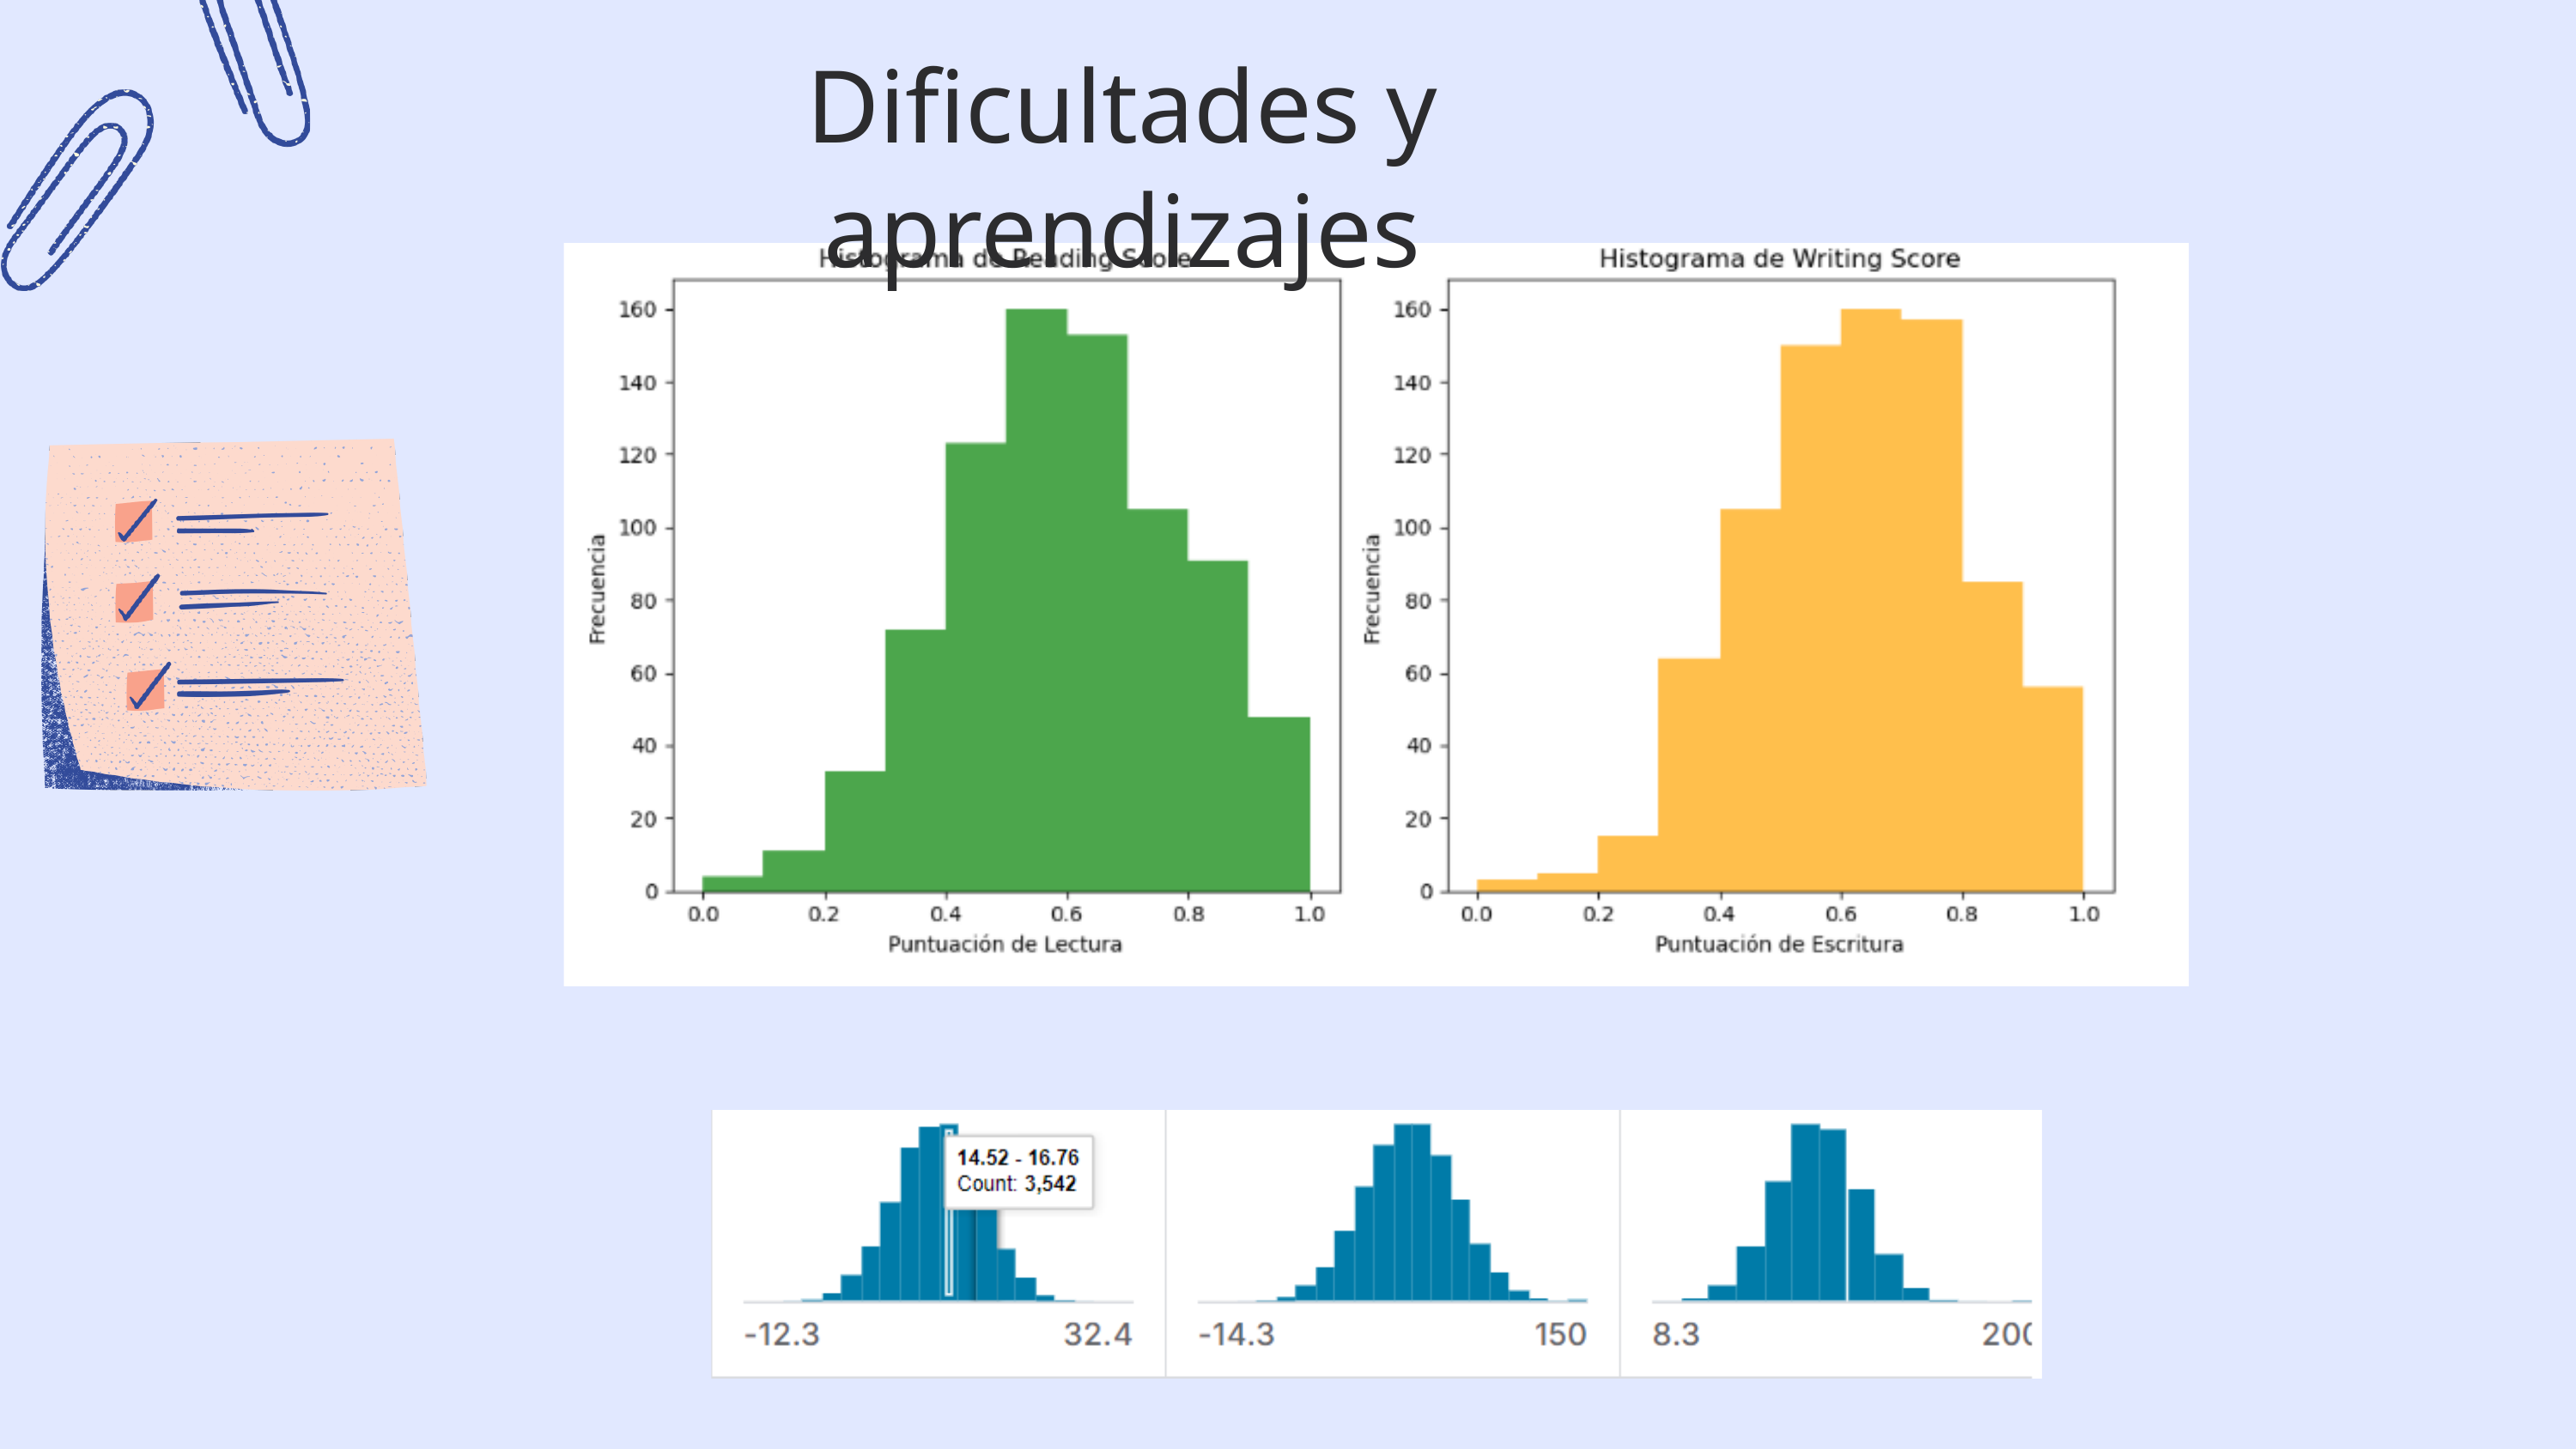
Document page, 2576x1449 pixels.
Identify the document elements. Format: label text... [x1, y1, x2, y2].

text_box [41, 439, 427, 791]
text_box [711, 1110, 2043, 1379]
text_box Dificultades y aprendizajes [544, 39, 1700, 288]
text_box [0, 0, 311, 291]
text_box [563, 243, 2190, 986]
